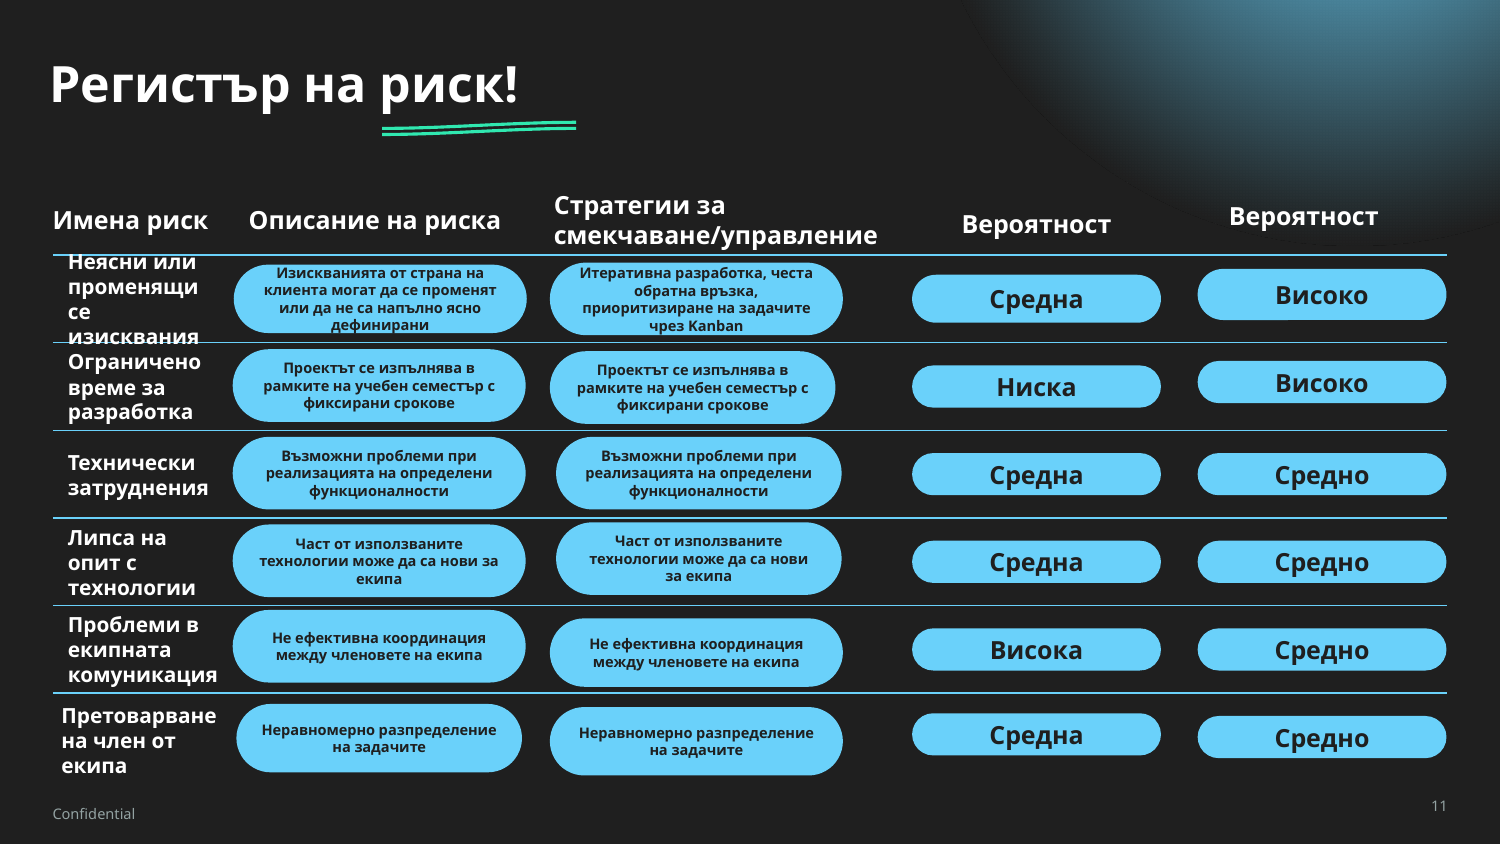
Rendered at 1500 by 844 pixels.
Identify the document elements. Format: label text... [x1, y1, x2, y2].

text_box Средна [912, 274, 1161, 323]
text_box Вероятност [893, 194, 1180, 254]
text_box Стратегии за смекчаване/управление [538, 174, 917, 254]
text_box Неясни или променящи се изисквания [52, 269, 234, 329]
text_box Високо [1197, 268, 1447, 321]
text_box Част от използваните технологии може да са нови за екипа [556, 526, 842, 595]
text_box Ниска [912, 365, 1161, 408]
subtitle Confidential [37, 787, 221, 839]
text_box Средна [912, 453, 1161, 496]
text_box Проектът се изпълнява в рамките на учебен семестър с фиксирани срокове [549, 352, 836, 424]
text_box Висока [912, 628, 1161, 671]
text_box Не ефективна координация между членовете на екипа [549, 618, 843, 687]
picture [922, 0, 1500, 246]
text_box Средна [912, 540, 1161, 583]
text_box Проблеми в екипната комуникация [52, 620, 241, 679]
text_box Технически затруднения [52, 444, 241, 504]
text_box Средно [1197, 628, 1447, 671]
text_box Средно [1197, 715, 1447, 759]
text_box Итеративна разработка, честа обратна връзка, приоритизиране на задачите чрез Kanban [549, 265, 843, 336]
text_box Възможни проблеми при реализацията на определени функционалности [556, 438, 842, 510]
text_box Описание на риска [233, 189, 538, 250]
text_box Средно [1197, 540, 1447, 583]
text_box Липса на опит с технологии [52, 532, 241, 591]
text_box Вероятност [1160, 185, 1447, 246]
text_box Проектът се изпълнява в рамките на учебен семестър с фиксирани срокове [232, 352, 526, 422]
text_box Неравномерно разпределение на задачите [549, 707, 843, 776]
text_box Възможни проблеми при реализацията на определени функционалности [232, 438, 526, 510]
text_box Имена риск [37, 189, 233, 250]
text_box Средна [912, 713, 1161, 756]
text_box Ограничено време за разработка [52, 357, 241, 416]
text_box Претоварване на член от екипа [46, 711, 234, 770]
text_box Неравномерно разпределение на задачите [236, 703, 522, 773]
text_box Не ефективна координация между членовете на екипа [232, 613, 526, 683]
text_box Изискванията от страна на клиента могат да се променят или да не са напълно ясно дефинирани [233, 264, 527, 334]
text_box Средно [1197, 453, 1447, 496]
text_box Високо [1197, 360, 1447, 404]
title Регистър на риск! [34, 37, 971, 209]
text_box Част от използваните технологии може да са нови за екипа [232, 526, 526, 598]
